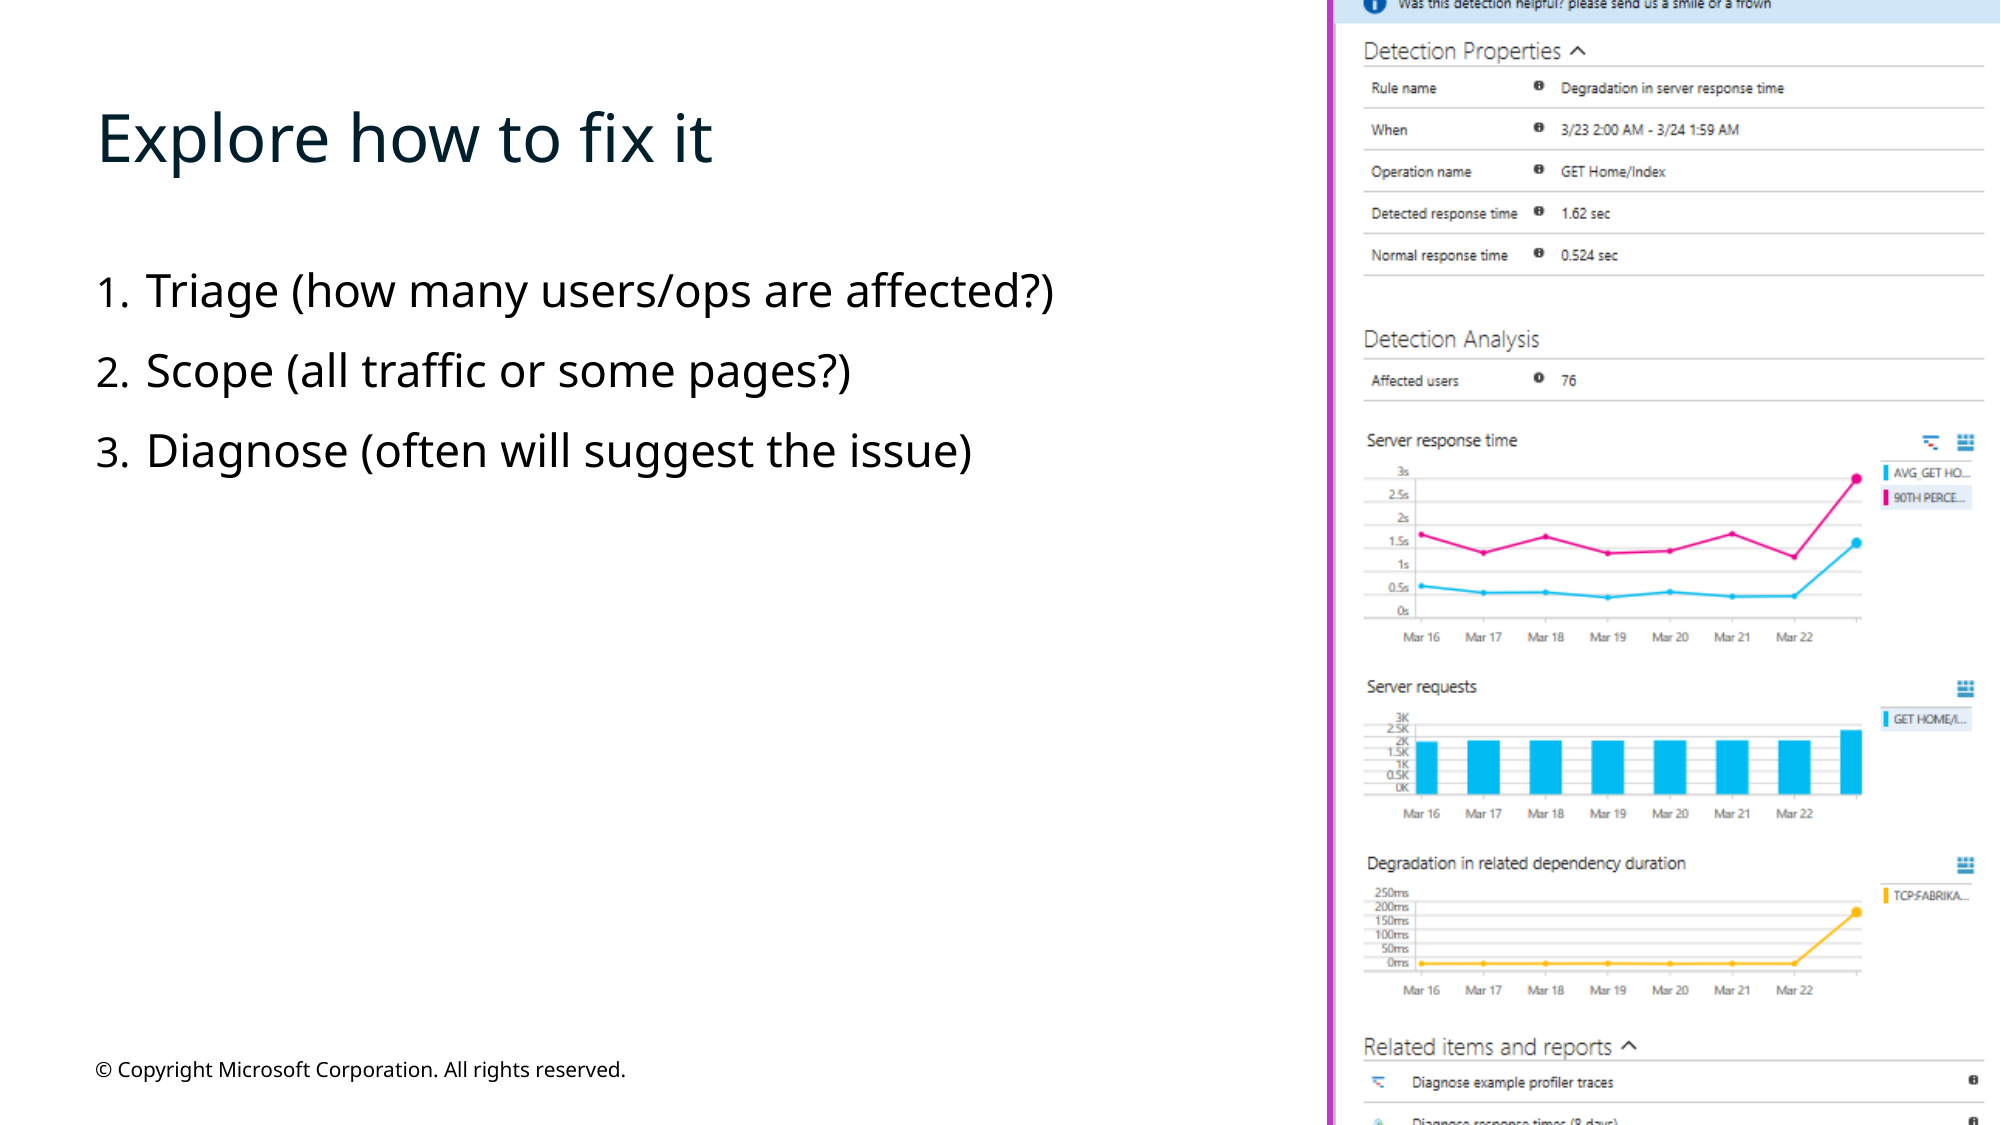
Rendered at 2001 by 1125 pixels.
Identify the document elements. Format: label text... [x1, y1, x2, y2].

title Explore how to fix it [96, 96, 1286, 177]
list Triage (how many users/ops are affected?) Scope (all traffic or some pages?) Diagnose (often will suggest the issue) [95, 261, 1086, 479]
picture [1333, 0, 2000, 1125]
